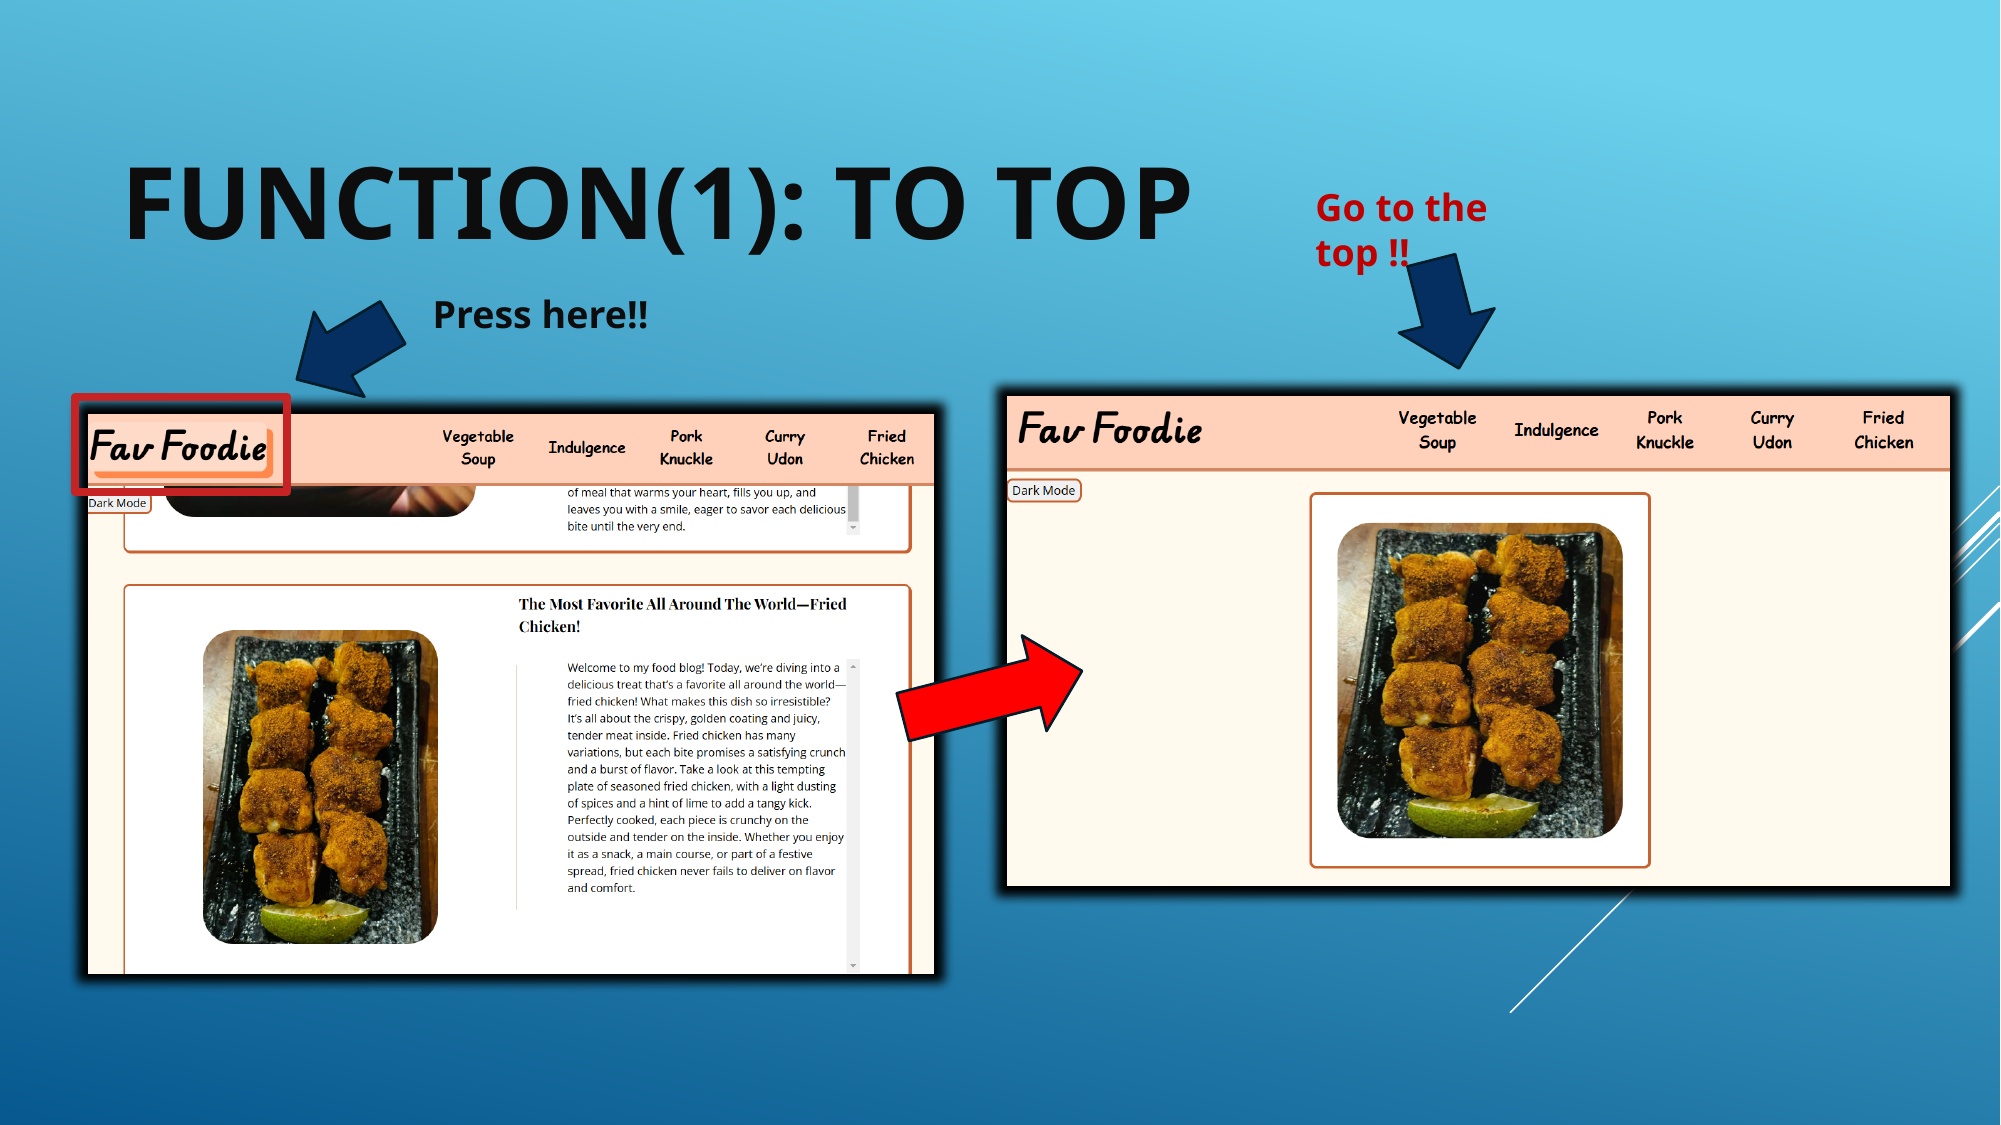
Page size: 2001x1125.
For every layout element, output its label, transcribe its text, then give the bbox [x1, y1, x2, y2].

text_box Press here!! [417, 284, 707, 344]
picture [1007, 396, 1950, 886]
text_box Go to the top !! [1300, 176, 1590, 281]
title function(1): to top [106, 75, 1507, 323]
text_box [74, 396, 288, 493]
text_box [295, 300, 407, 399]
text_box [935, 663, 1007, 736]
picture [88, 414, 935, 974]
text_box [1397, 281, 1496, 370]
